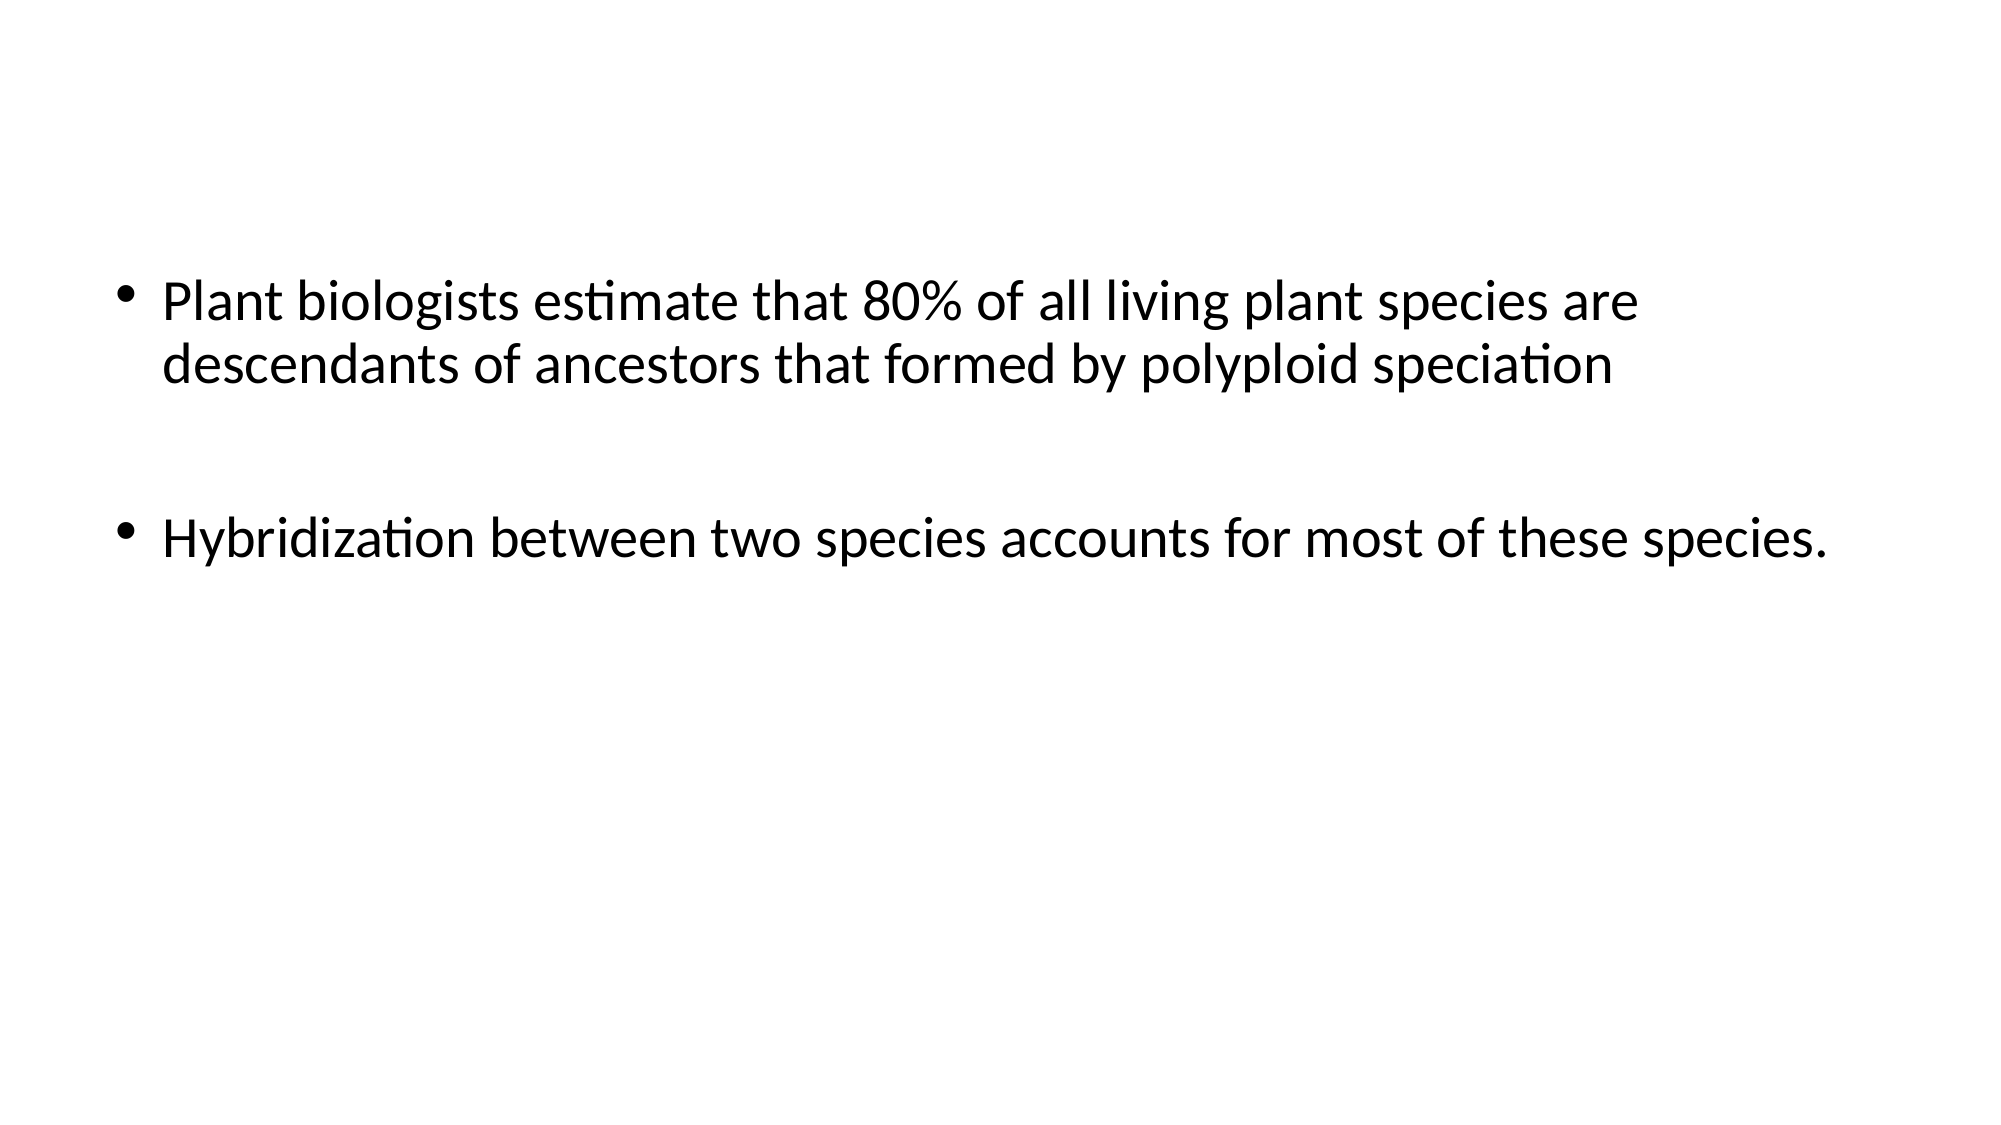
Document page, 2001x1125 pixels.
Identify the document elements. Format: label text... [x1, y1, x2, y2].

list Plant biologists estimate that 80% of all living plant species are descendants of ancestors that formed by polyploid speciation Hybridization between two species accounts for most of these species. [99, 262, 1900, 1005]
